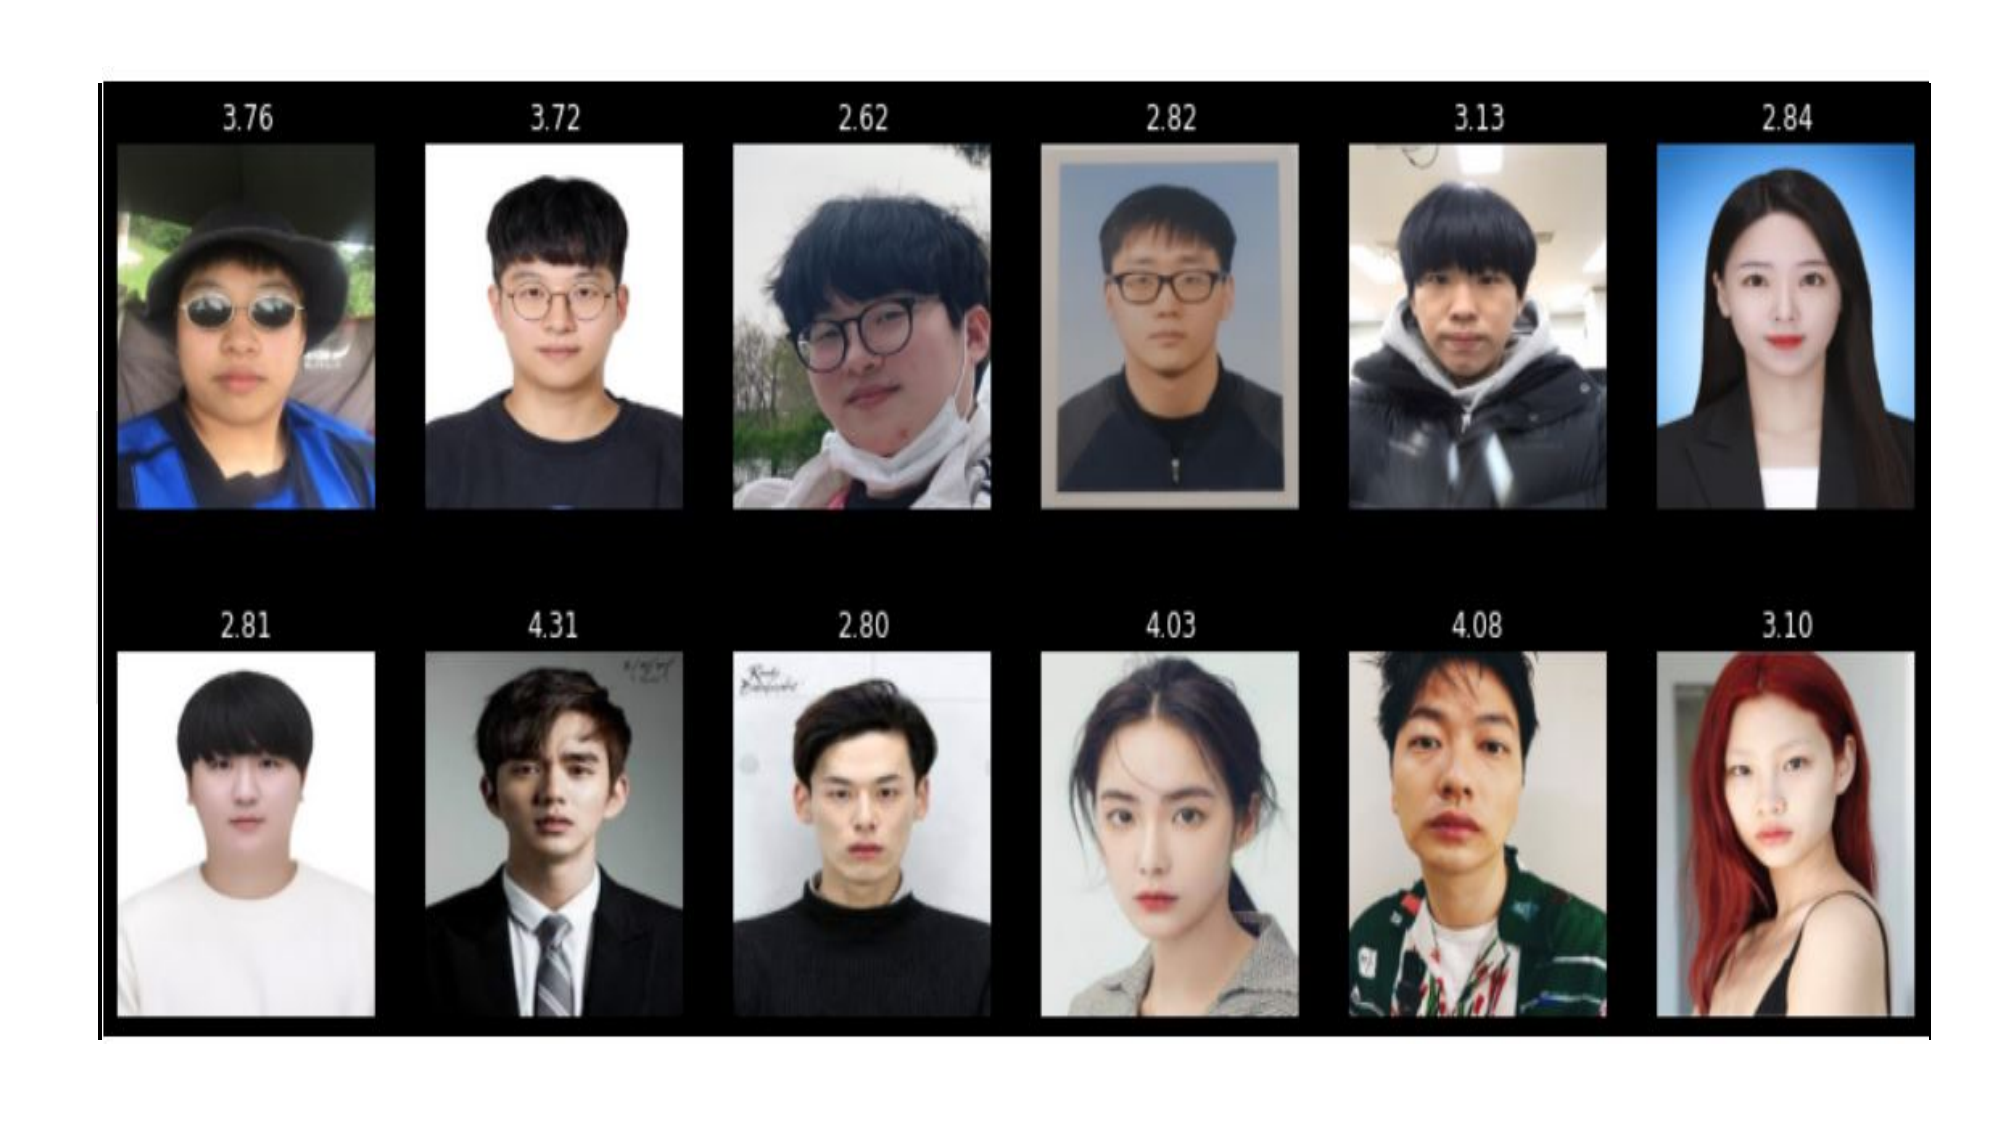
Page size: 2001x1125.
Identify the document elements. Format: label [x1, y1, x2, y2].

picture [96, 66, 1931, 1044]
